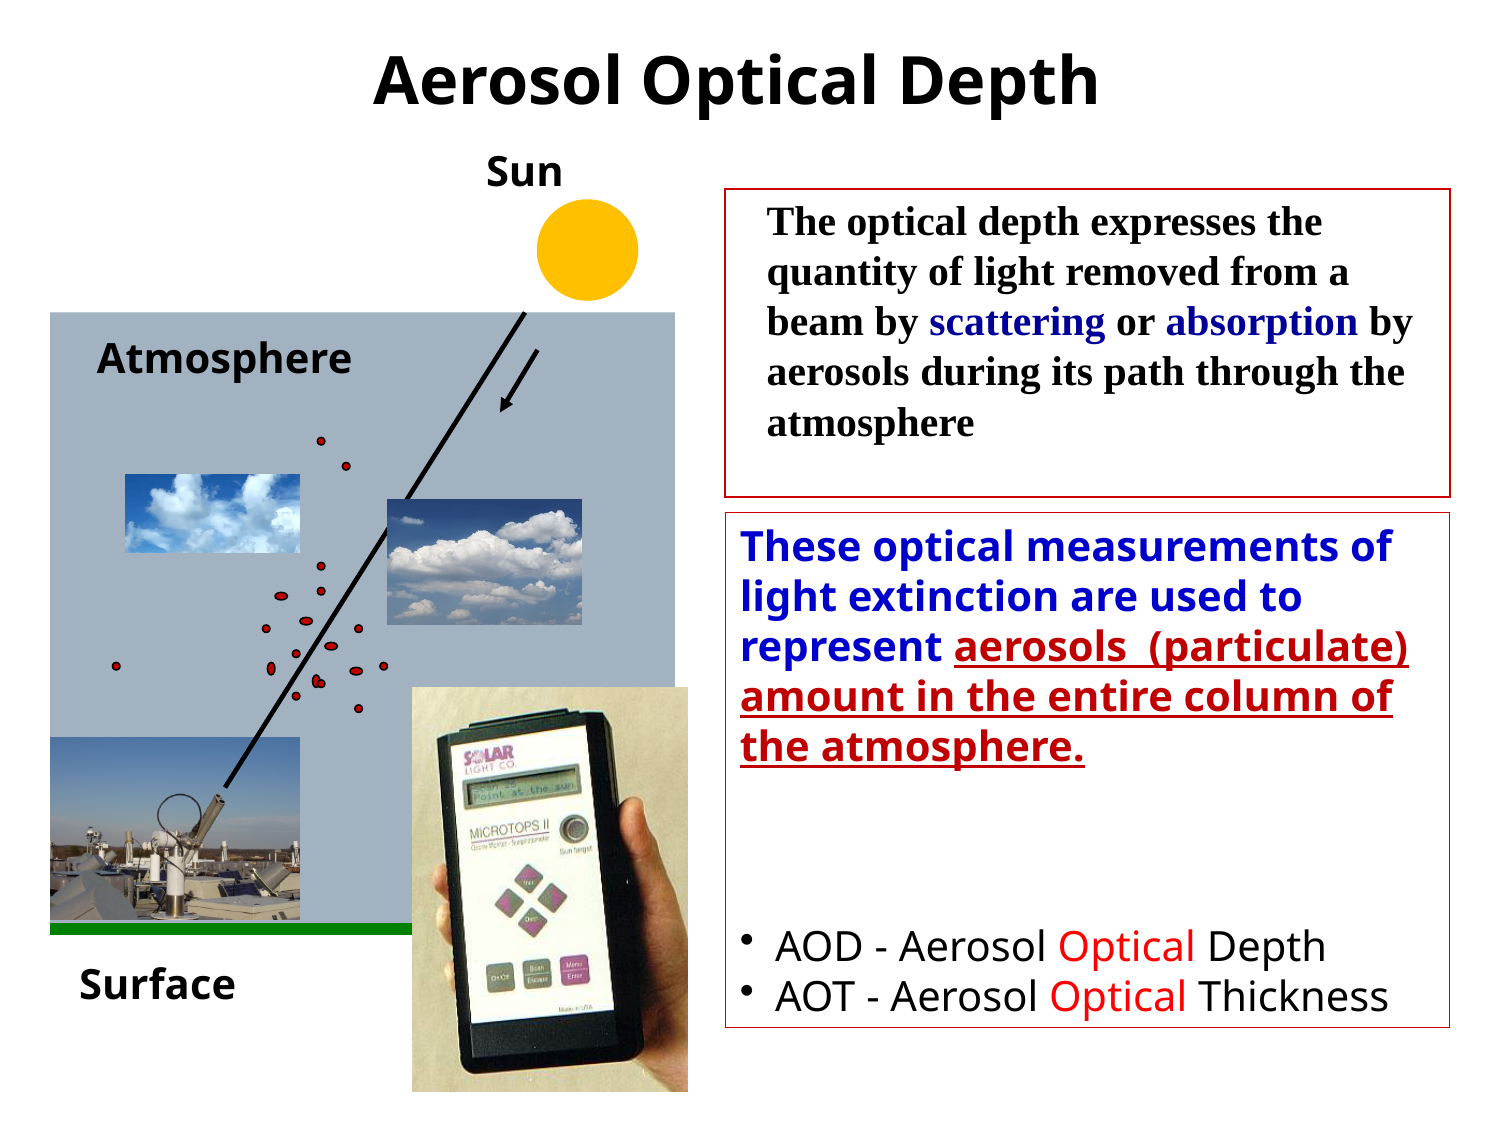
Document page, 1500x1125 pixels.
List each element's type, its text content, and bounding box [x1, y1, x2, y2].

text_box [112, 662, 121, 670]
text_box Sun [471, 137, 580, 203]
text_box [274, 592, 288, 600]
text_box Atmosphere [82, 324, 368, 390]
text_box [354, 624, 363, 633]
text_box [349, 667, 363, 675]
picture [49, 737, 301, 920]
title Aerosol Optical Depth [99, 12, 1375, 125]
picture [124, 474, 301, 553]
text_box [267, 662, 275, 675]
text_box [354, 704, 363, 713]
text_box [379, 662, 388, 670]
text_box [292, 692, 300, 700]
text_box Surface [64, 950, 252, 1015]
text_box [50, 312, 675, 923]
text_box [342, 462, 350, 471]
text_box [312, 674, 320, 688]
text_box [317, 587, 325, 595]
text_box [317, 679, 325, 688]
text_box The optical depth expresses the quantity of light removed from a beam by scattering or absorption by aerosols during its path through the atmosphere [725, 188, 1450, 497]
picture [387, 499, 582, 626]
text_box [292, 649, 300, 658]
text_box [324, 642, 338, 650]
text_box [262, 624, 271, 633]
text_box [317, 562, 325, 571]
text_box [317, 437, 325, 445]
text_box [537, 200, 638, 300]
text_box [299, 617, 313, 625]
picture [412, 687, 688, 1092]
text_box [499, 349, 538, 413]
text_box These optical measurements of light extinction are used to represent aerosols (particulate) amount in the entire column of the atmosphere. AOD - Aerosol Optical Depth AOT - Aerosol Optical Thickness [725, 512, 1450, 1028]
